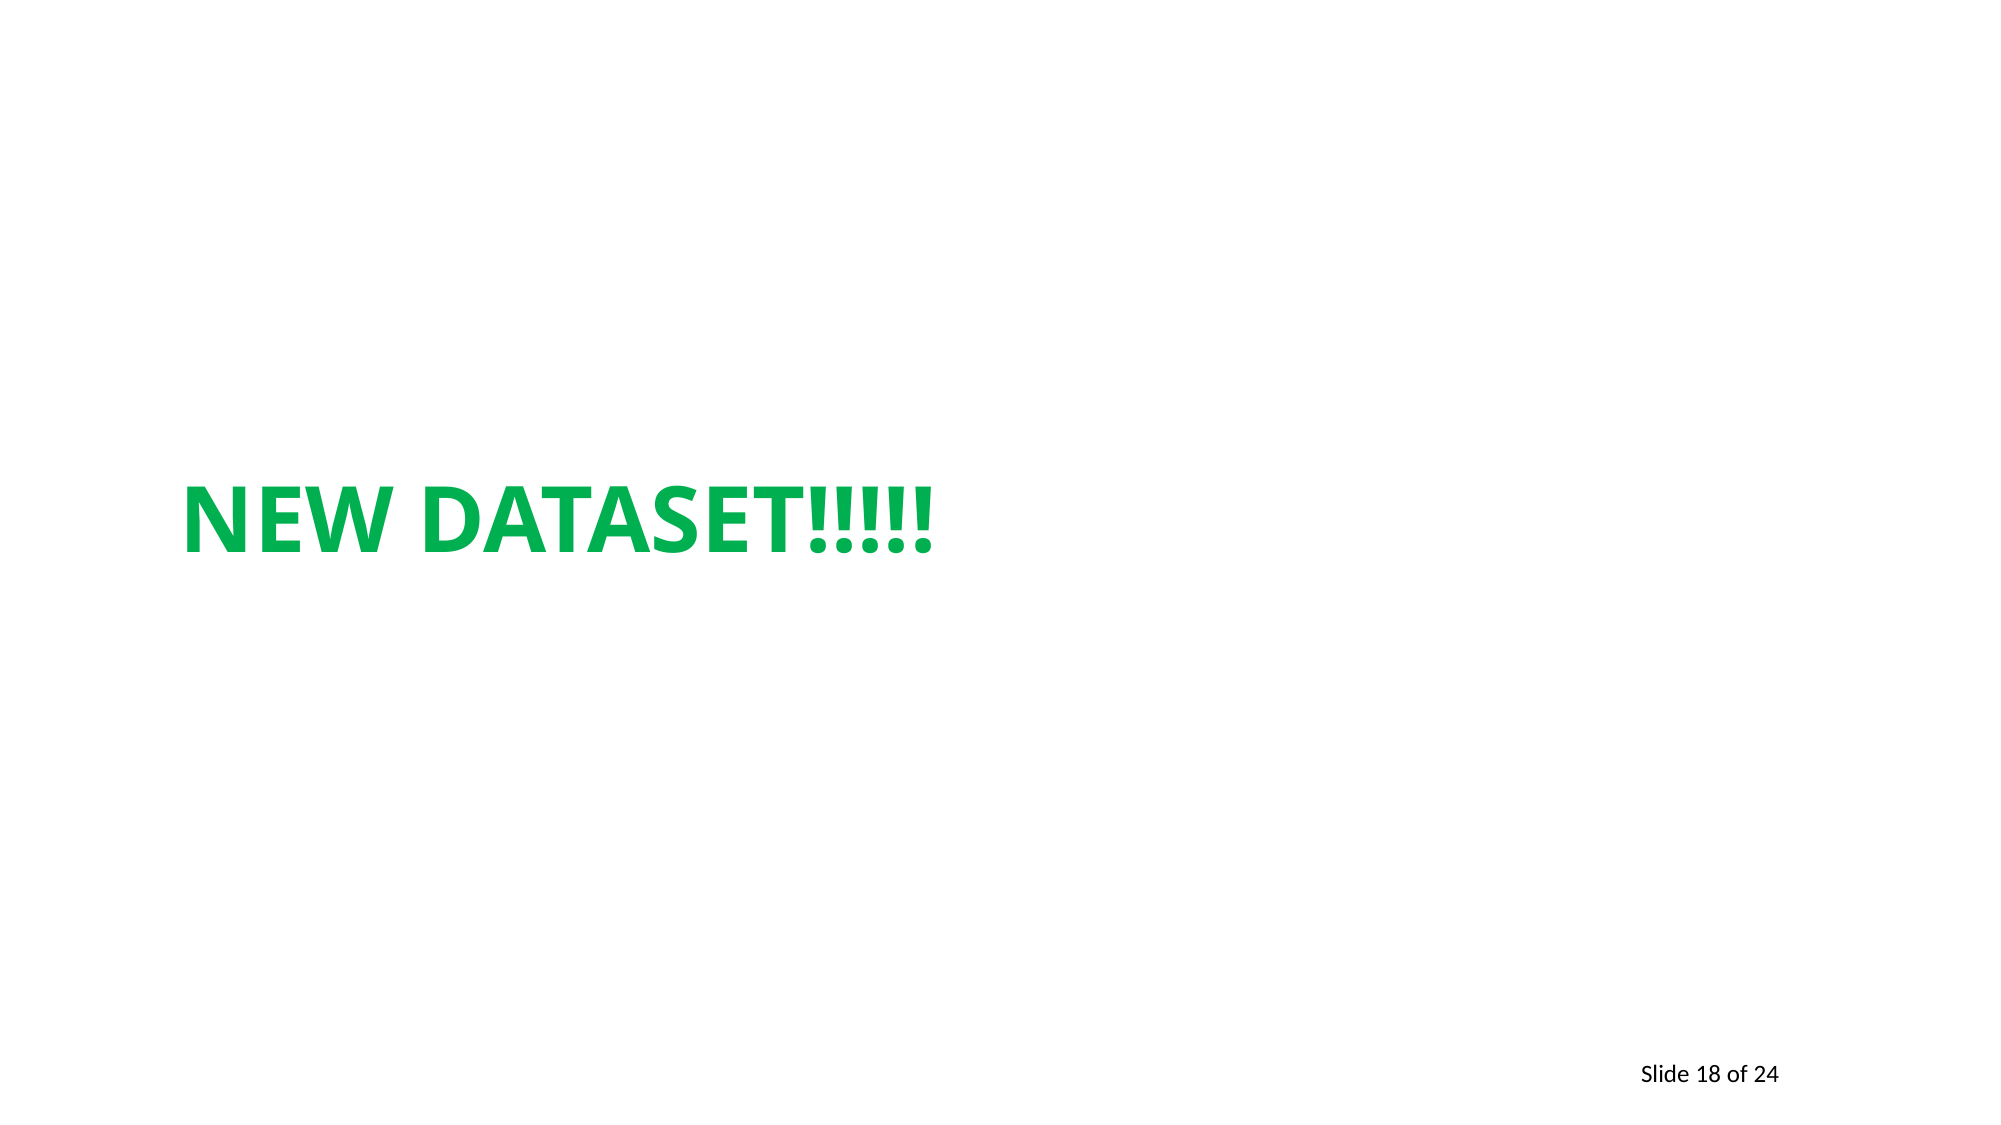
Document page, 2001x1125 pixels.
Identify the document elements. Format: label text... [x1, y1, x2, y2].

title NEW DATASET!!!!! [164, 413, 1890, 632]
